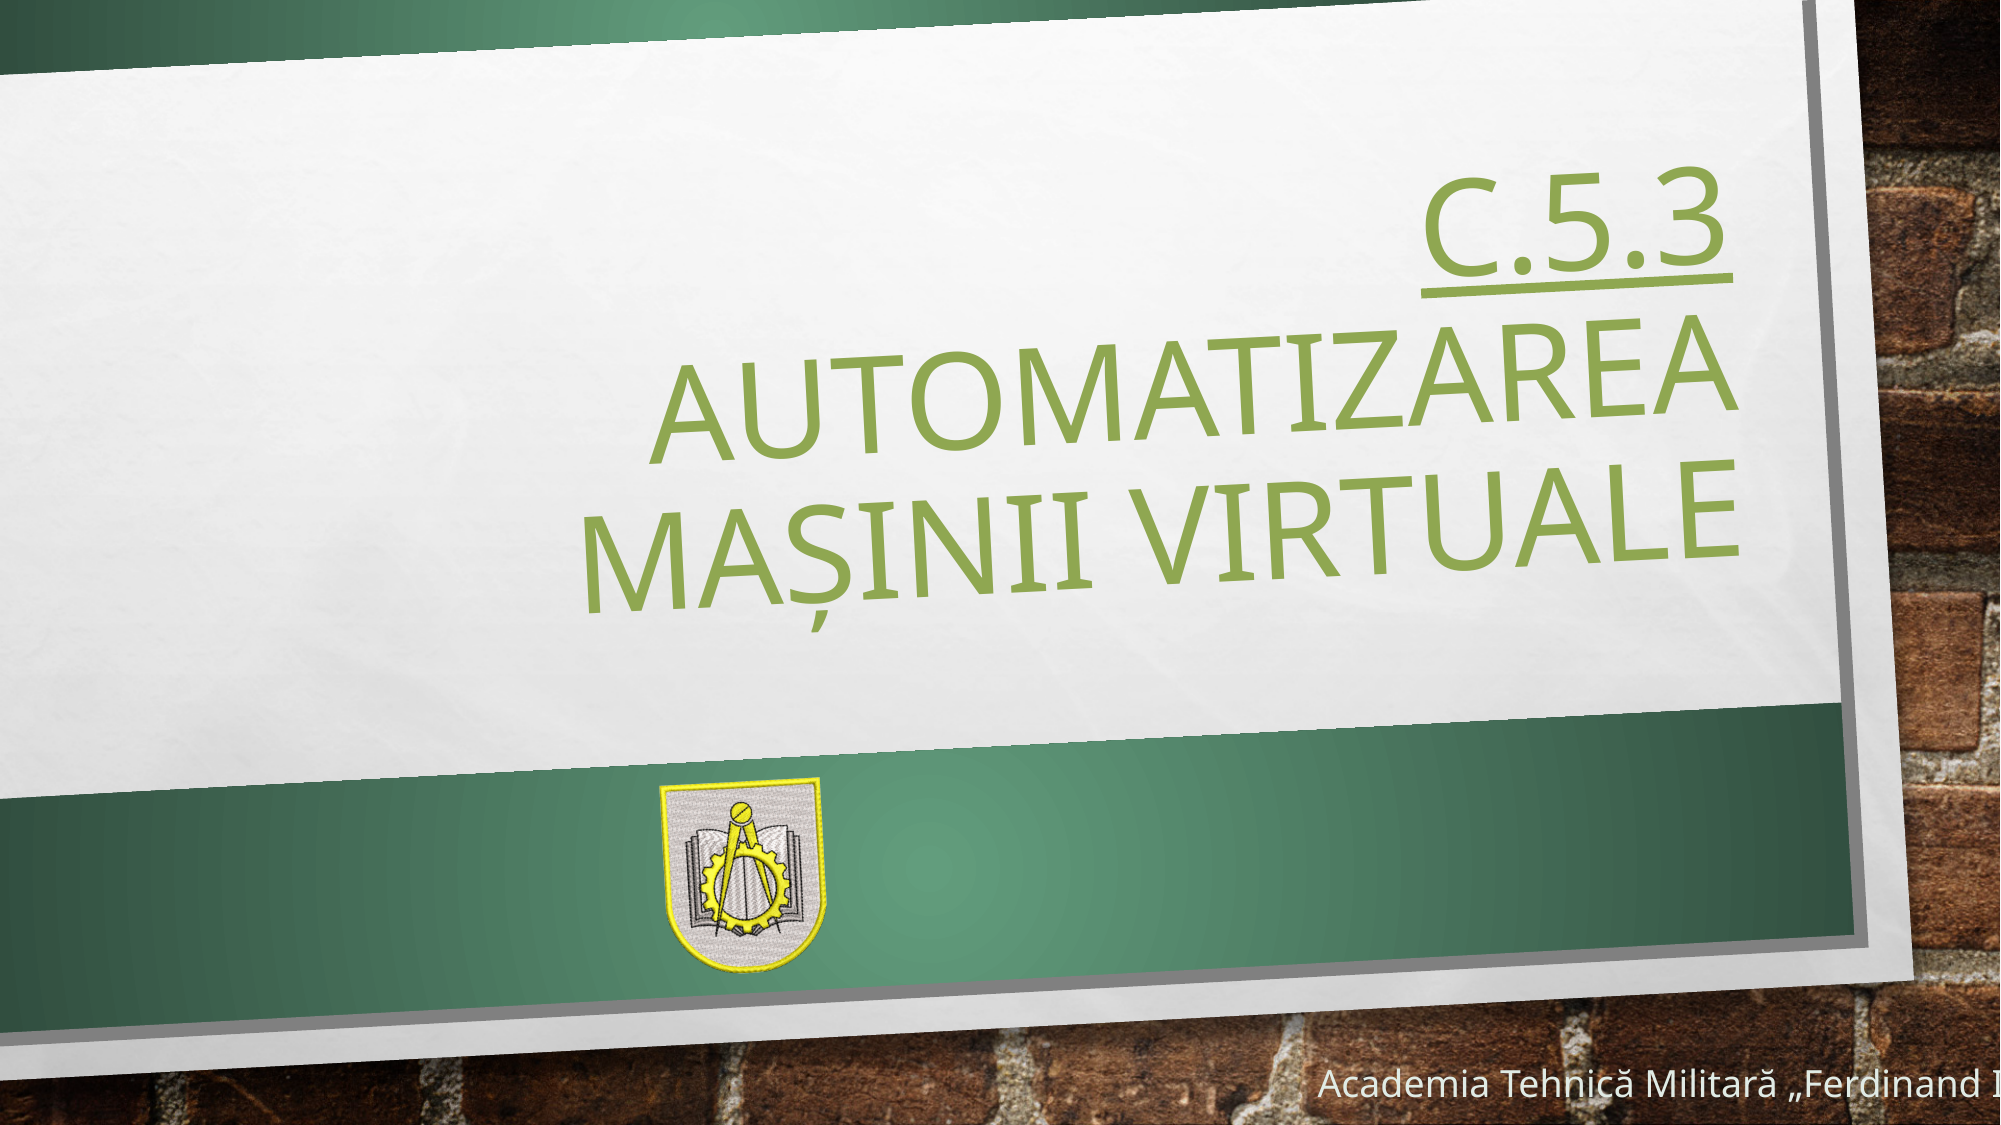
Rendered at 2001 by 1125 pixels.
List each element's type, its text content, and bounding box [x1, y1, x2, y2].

picture [660, 778, 829, 977]
picture [0, 0, 2000, 1125]
text_box Academia Tehnică Militară „Ferdinand I” [1302, 1053, 2000, 1113]
title C.5.3 Automatizarea mașinii virtuale [142, 136, 1765, 673]
